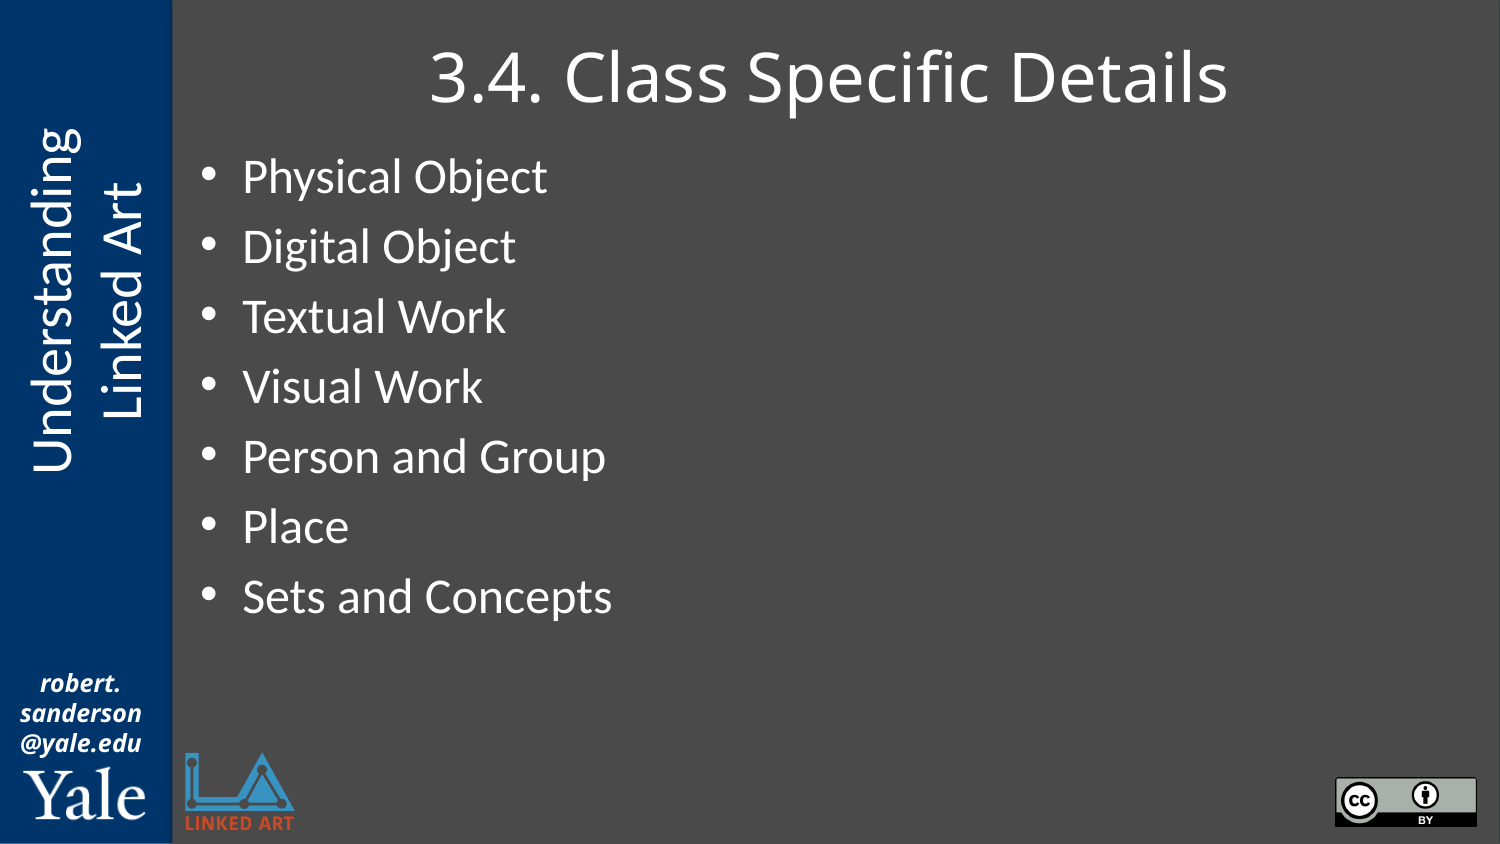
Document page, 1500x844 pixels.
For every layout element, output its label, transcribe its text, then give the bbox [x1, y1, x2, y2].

title 3.4. Class Specific Details [183, 9, 1477, 141]
picture [23, 731, 149, 844]
list Physical Object Digital Object Textual Work Visual Work Person and Group Place Sets and Concepts [185, 135, 1477, 744]
picture [1335, 777, 1477, 827]
picture [184, 752, 295, 844]
